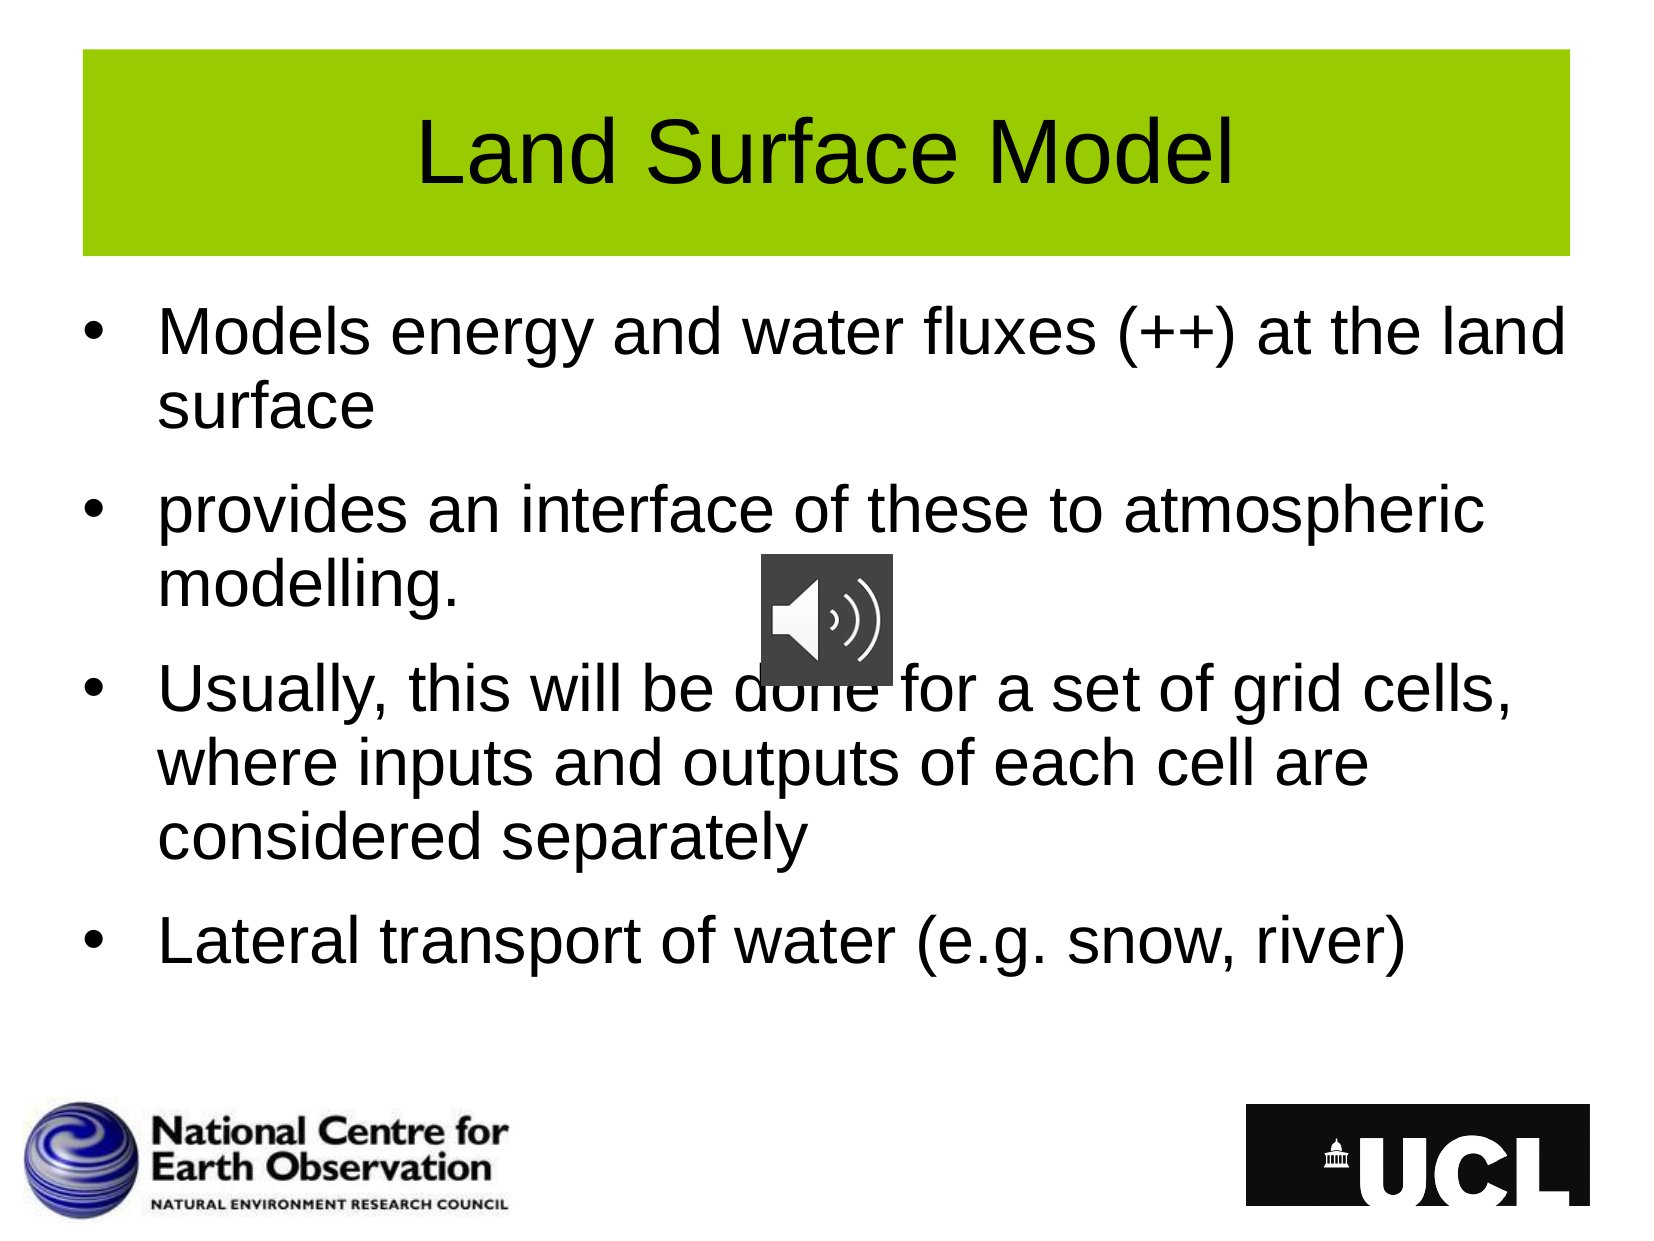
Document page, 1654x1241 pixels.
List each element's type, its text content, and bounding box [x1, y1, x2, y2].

picture [759, 553, 894, 687]
picture [23, 1097, 513, 1223]
title Land Surface Model [82, 49, 1571, 257]
picture [1246, 1104, 1590, 1206]
list Models energy and water fluxes (++) at the land surface provides an interface of these to atmospheric modelling. Usually, this will be done for a set of grid cells, where inputs and outputs of each cell are considered separately Lateral transport of water (e.g. snow, river) [82, 290, 1571, 1109]
